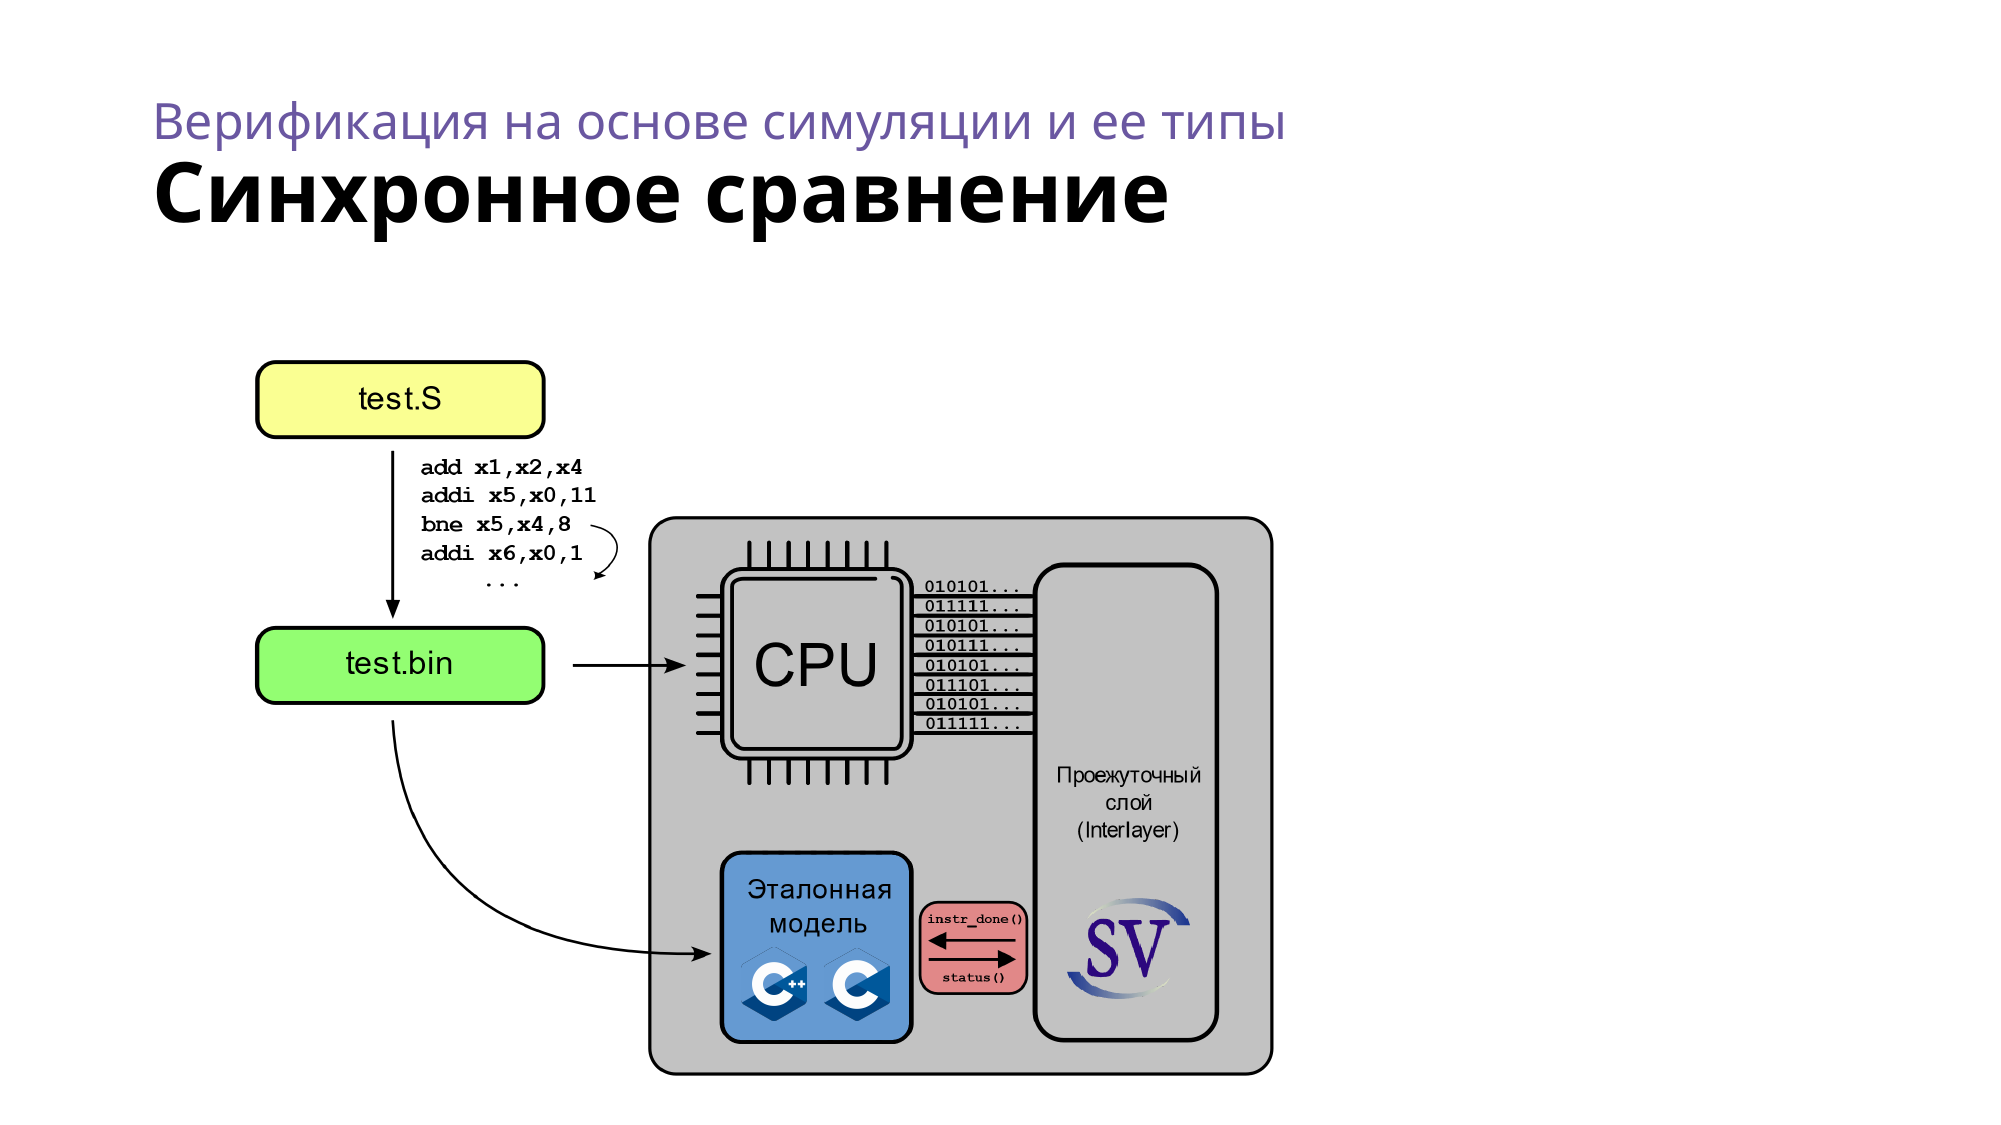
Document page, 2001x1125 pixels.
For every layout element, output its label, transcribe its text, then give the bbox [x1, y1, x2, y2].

title Верификация на основе симуляции и ее типы Синхронное сравнение [137, 59, 1863, 278]
picture [165, 204, 1407, 1107]
